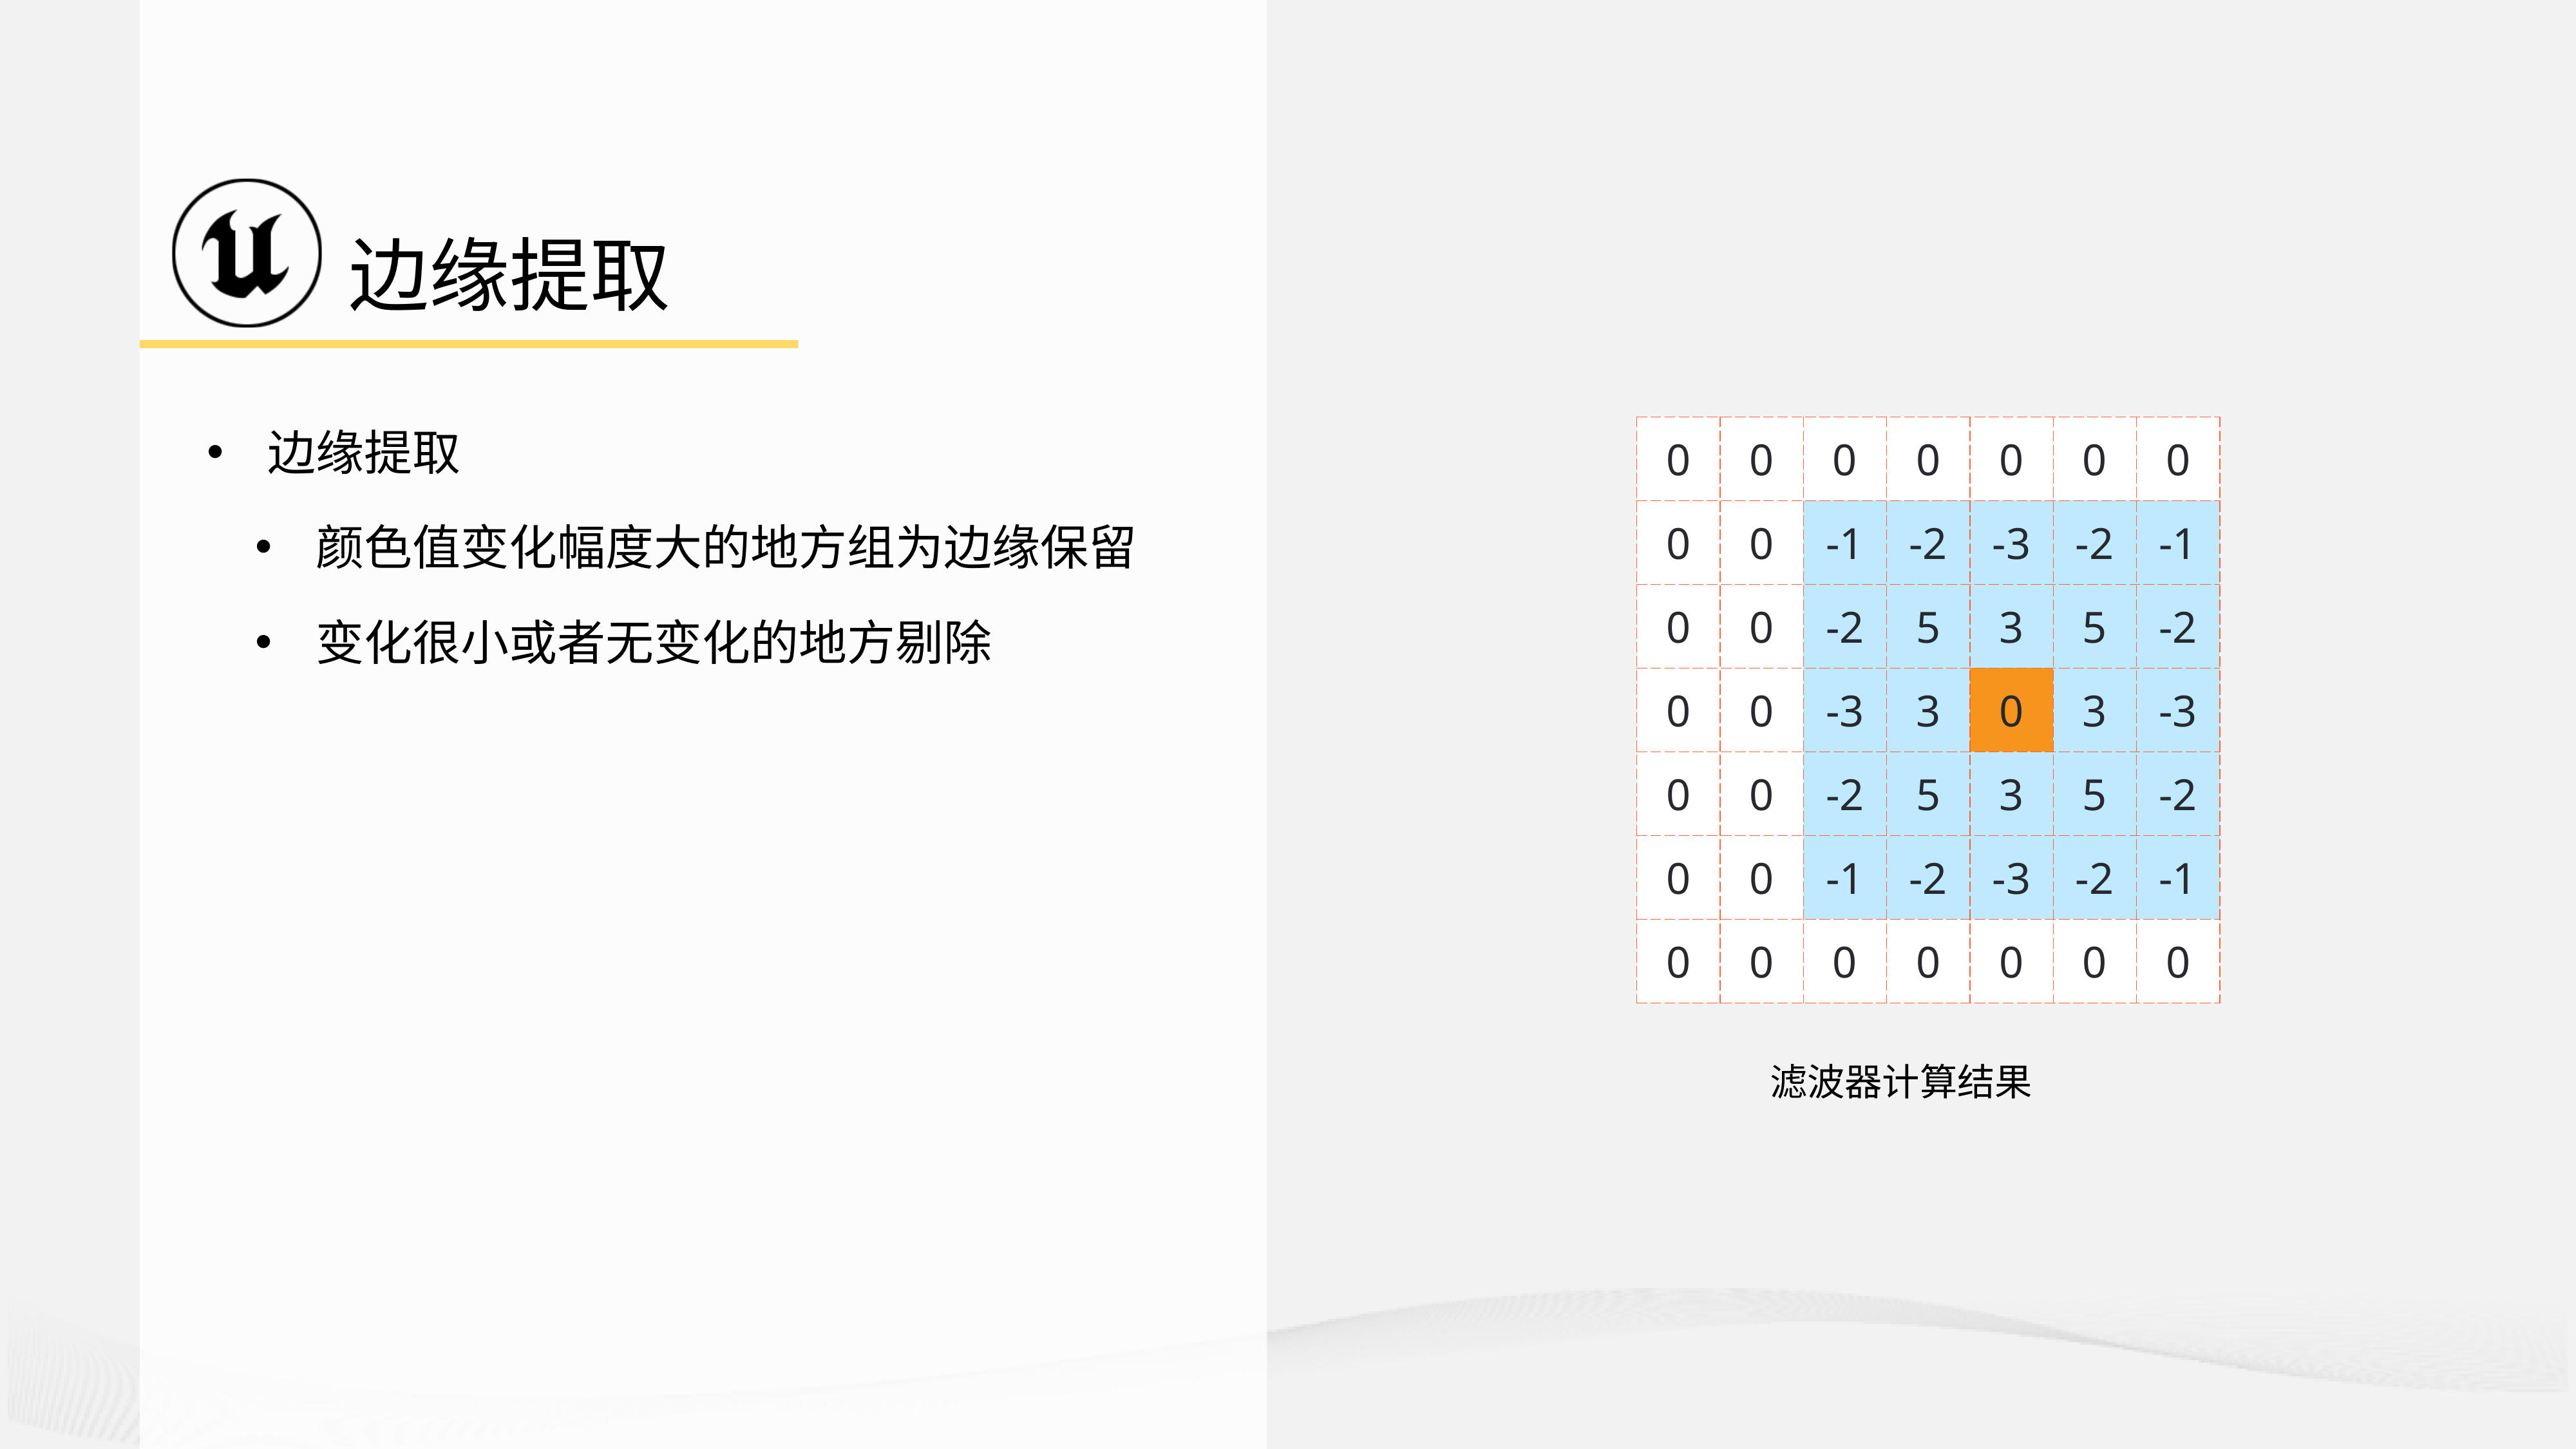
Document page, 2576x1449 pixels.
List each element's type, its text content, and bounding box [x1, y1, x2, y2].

table_cell -2 [1887, 500, 1970, 584]
table_cell 0 [1970, 668, 2053, 752]
table_cell -2 [1887, 835, 1970, 919]
table_cell 5 [1887, 752, 1970, 835]
table_cell 0 [1637, 835, 1720, 919]
table_cell 0 [1637, 500, 1720, 584]
table_header 0 [1803, 417, 1887, 500]
table_cell 0 [1637, 919, 1720, 1003]
table_cell 0 [1720, 919, 1803, 1003]
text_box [139, 0, 1267, 1449]
table_cell 0 [1970, 919, 2053, 1003]
text_box 滤波器计算结果 [1764, 1053, 2038, 1109]
table_cell 0 [2053, 919, 2137, 1003]
table_header 0 [2053, 417, 2137, 500]
table_cell -2 [2053, 500, 2137, 584]
table_cell 0 [1720, 835, 1803, 919]
table_header 0 [1637, 417, 1720, 500]
table_cell -2 [2137, 752, 2220, 835]
table_cell -1 [1803, 835, 1887, 919]
table_cell 3 [1887, 668, 1970, 752]
table_cell -1 [2137, 835, 2220, 919]
table_cell 0 [1637, 752, 1720, 835]
table_cell 3 [1970, 752, 2053, 835]
table_cell 0 [1637, 668, 1720, 752]
table_cell -3 [1970, 835, 2053, 919]
table_cell 3 [1970, 584, 2053, 668]
table_cell 3 [2053, 668, 2137, 752]
table_cell -3 [1970, 500, 2053, 584]
table_cell 0 [1887, 919, 1970, 1003]
table_cell 5 [2053, 584, 2137, 668]
table_cell -3 [1803, 668, 1887, 752]
table_cell 0 [1720, 500, 1803, 584]
table_cell 5 [1887, 584, 1970, 668]
table_cell 0 [1720, 752, 1803, 835]
table_cell -2 [1803, 584, 1887, 668]
table_cell 0 [1720, 584, 1803, 668]
table_cell 0 [1637, 584, 1720, 668]
table_cell 0 [1803, 919, 1887, 1003]
table_cell 0 [2137, 919, 2220, 1003]
table_cell -1 [1803, 500, 1887, 584]
picture [170, 176, 323, 330]
table_header 0 [1720, 417, 1803, 500]
table_cell -2 [2137, 584, 2220, 668]
table_cell -3 [2137, 668, 2220, 752]
table_cell -2 [1803, 752, 1887, 835]
table_header 0 [1970, 417, 2053, 500]
table_cell 0 [1720, 668, 1803, 752]
table_cell -1 [2137, 500, 2220, 584]
table_cell -2 [2053, 835, 2137, 919]
table_cell 5 [2053, 752, 2137, 835]
table_header 0 [2137, 417, 2220, 500]
table_header 0 [1887, 417, 1970, 500]
